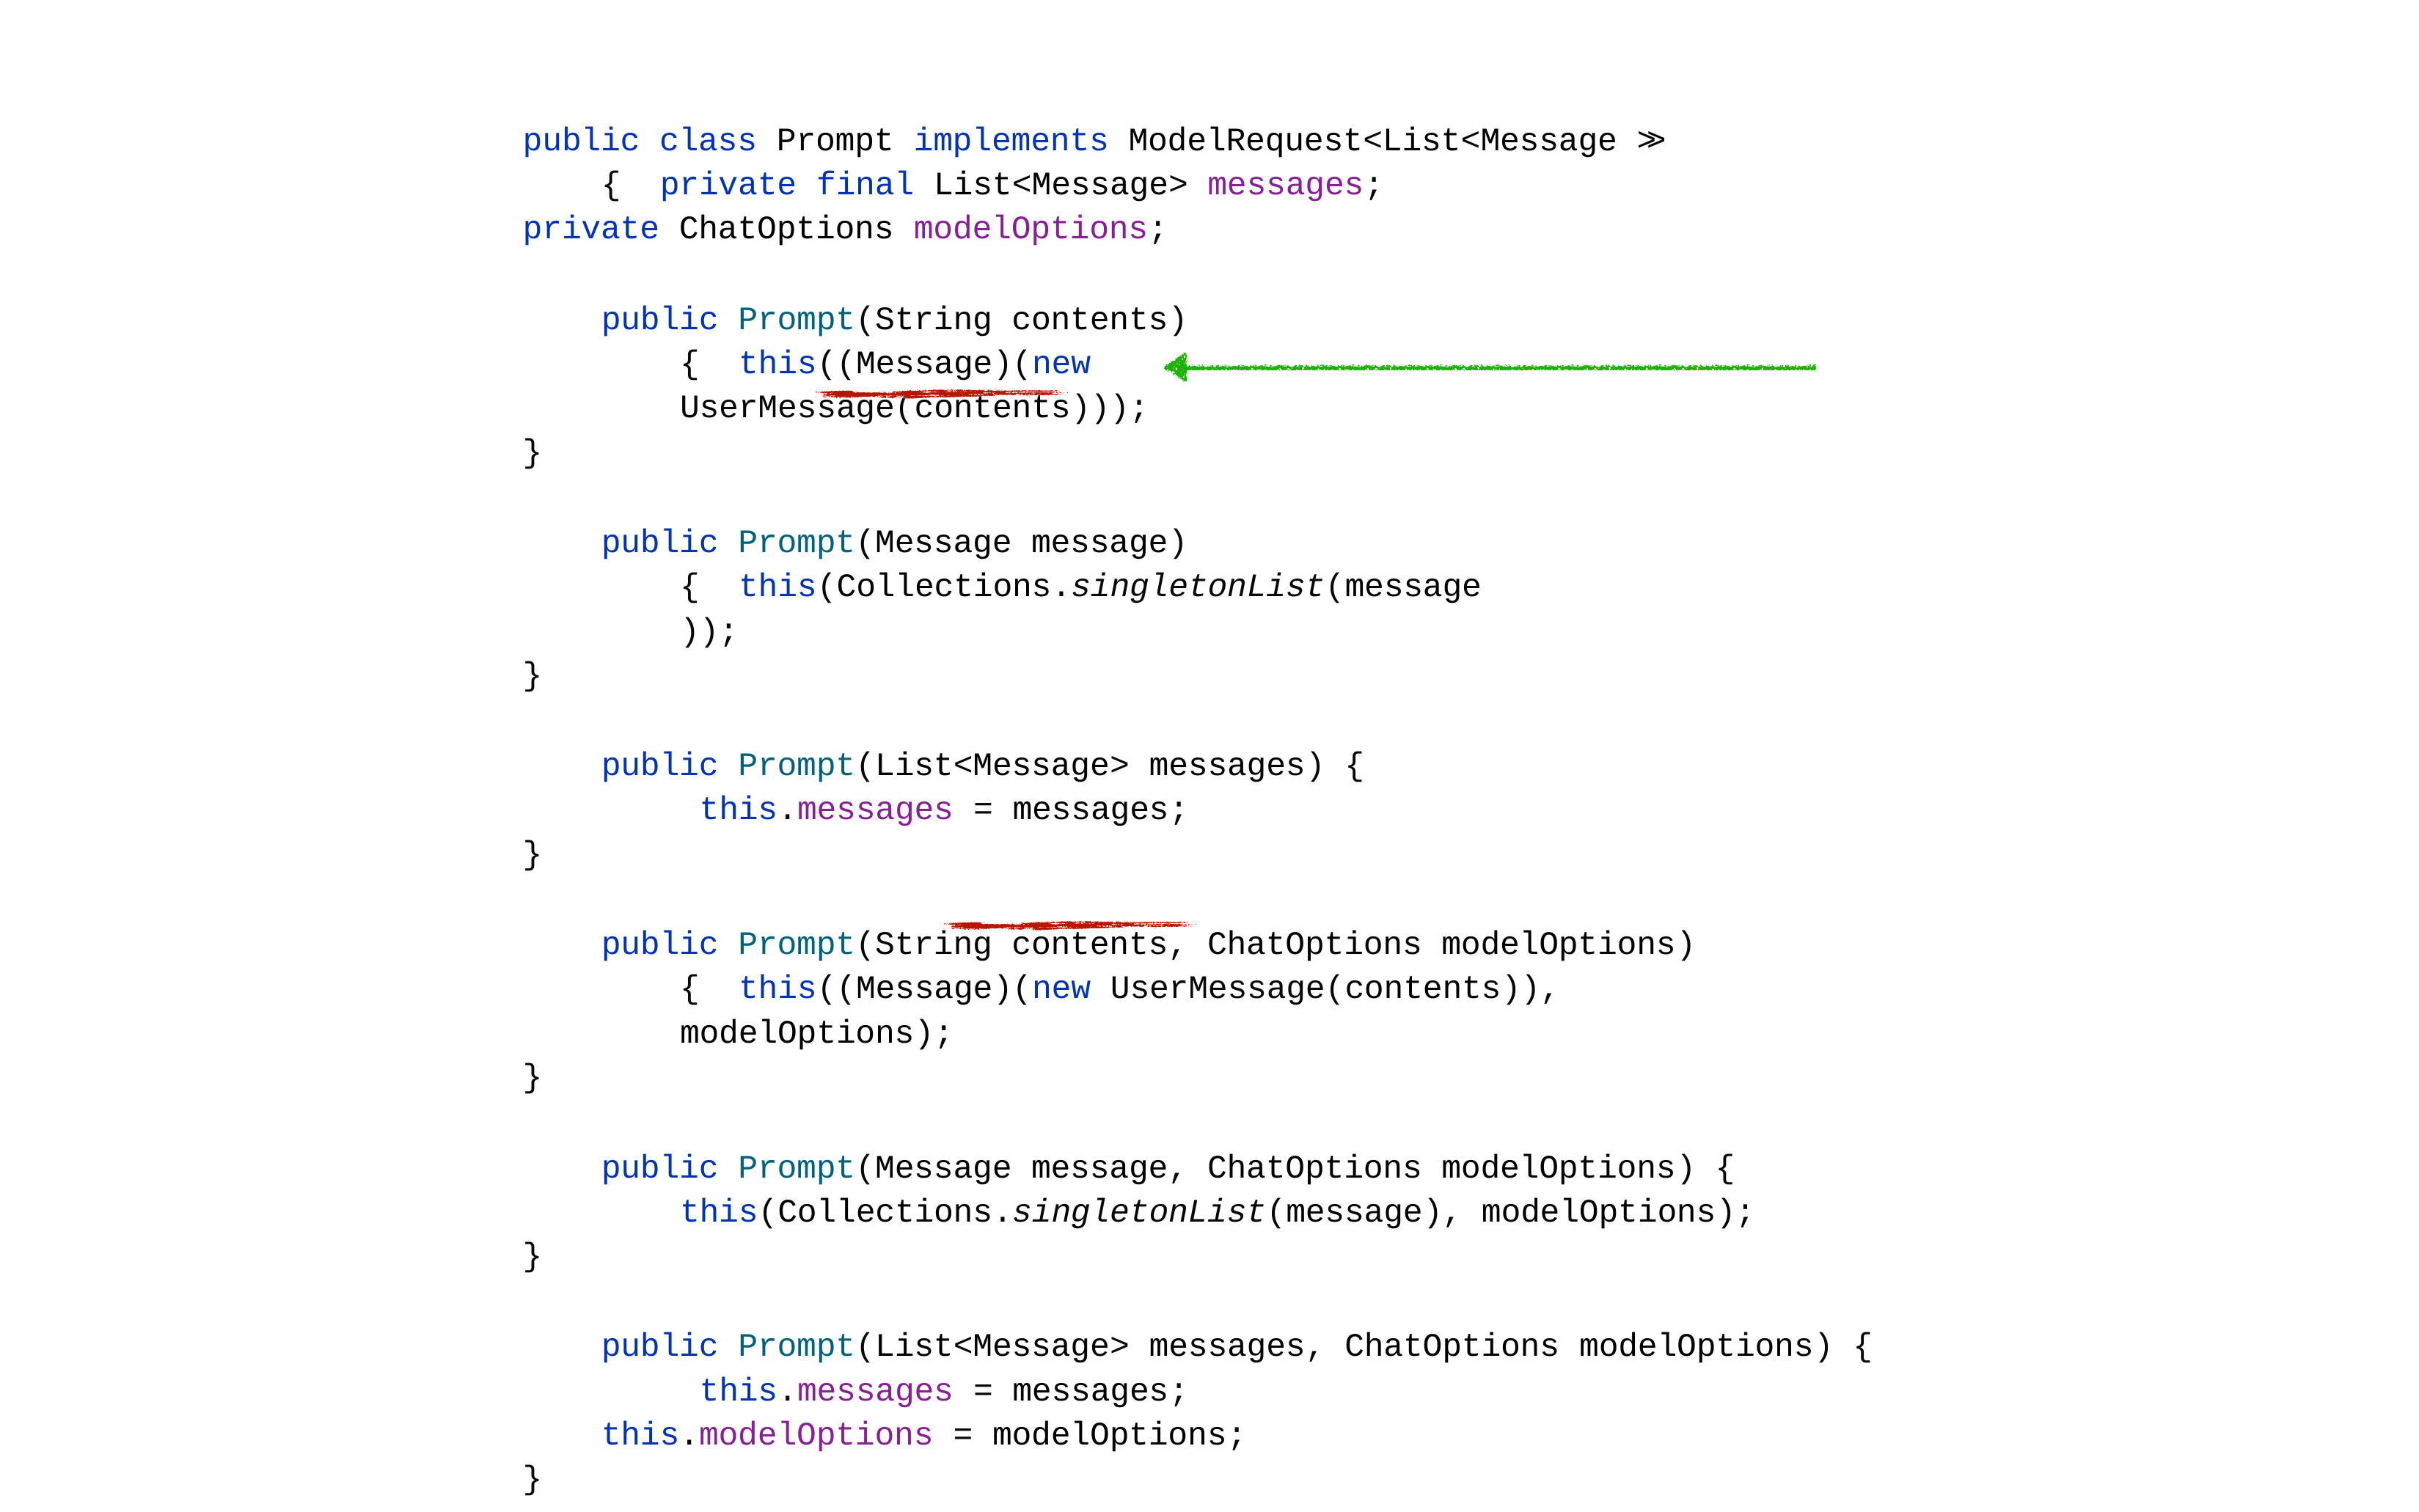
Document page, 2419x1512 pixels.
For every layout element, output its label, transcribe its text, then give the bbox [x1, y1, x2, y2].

picture [943, 920, 1198, 931]
text_box public class Prompt implements ModelRequest<List<Message >> { private final List<Message> messages; private ChatOptions modelOptions; public Prompt(String contents) { this((Message)(new UserMessage(contents))); } public Prompt(Message message) { this(Collections.singletonList(message)); } public Prompt(List<Message> messages) { this.messages = messages; } public Prompt(String contents, ChatOptions modelOptions) { this((Message)(new UserMessage(contents)), modelOptions); } public Prompt(Message message, ChatOptions modelOptions) { this(Collections.singletonList(message), modelOptions); } public Prompt(List<Message> messages, ChatOptions modelOptions) { this.messages = messages; this.modelOptions = modelOptions; } [521, 111, 1881, 1495]
picture [1163, 352, 1817, 383]
picture [815, 389, 1069, 400]
